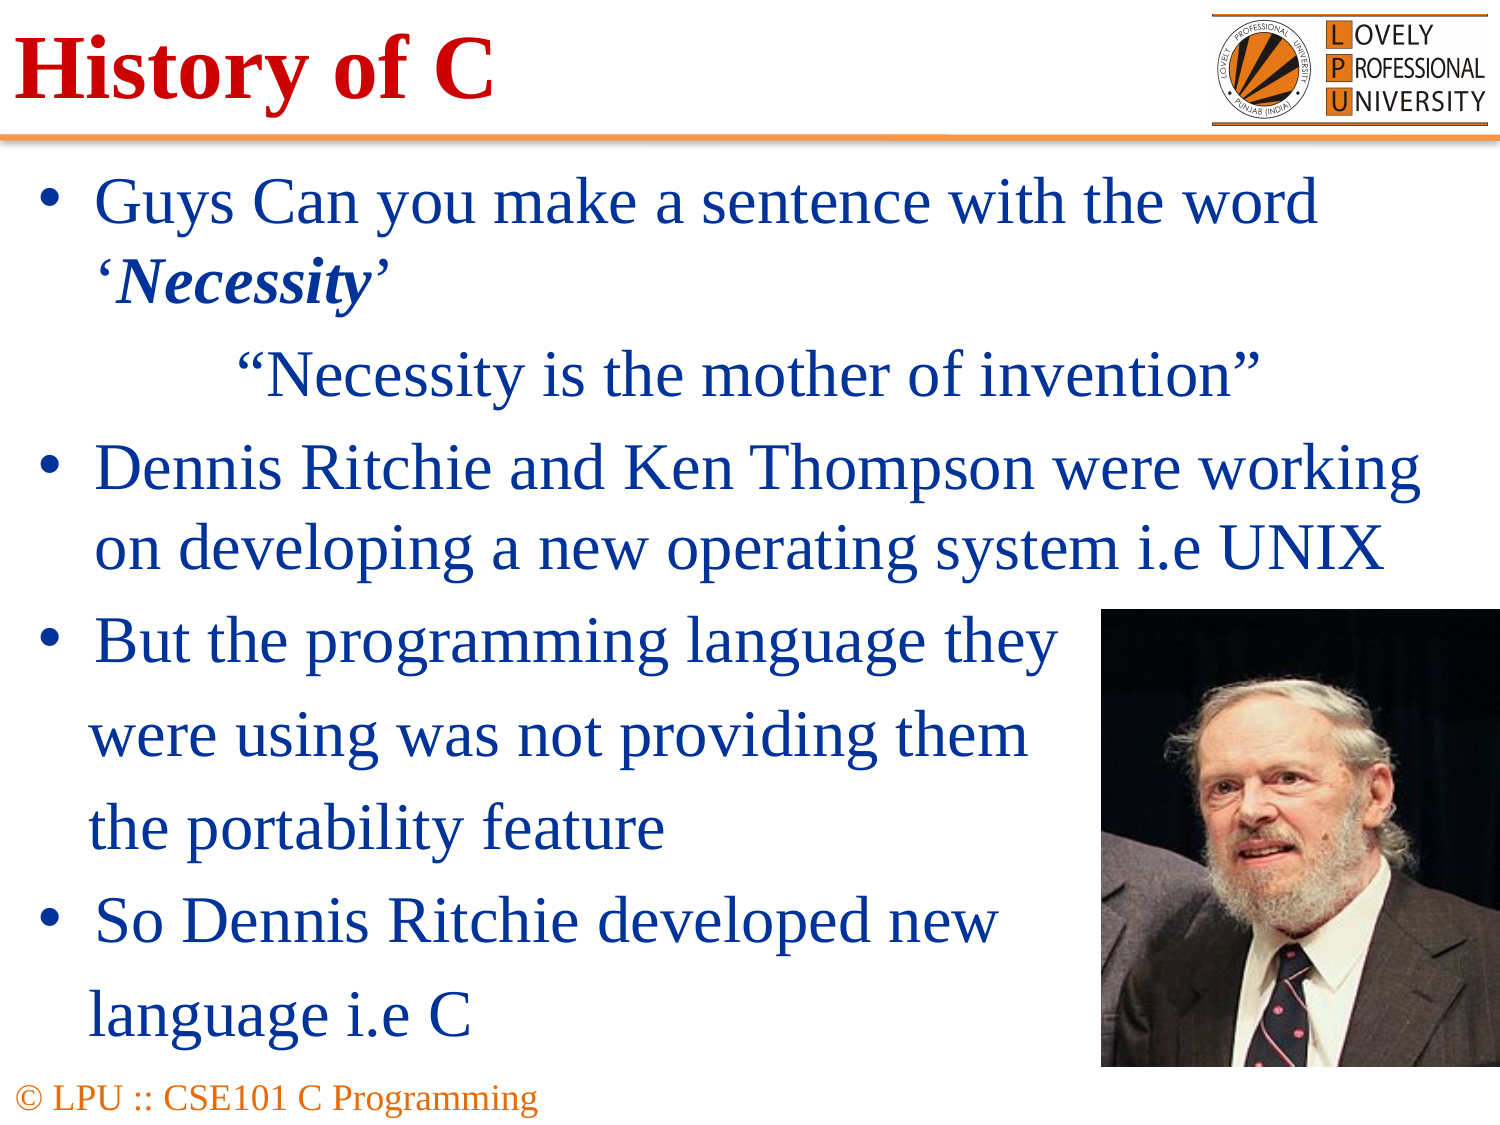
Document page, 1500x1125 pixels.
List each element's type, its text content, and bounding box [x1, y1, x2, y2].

title History of C [0, 0, 1196, 129]
list Guys Can you make a sentence with the word ‘Necessity’ “Necessity is the mother of invention” Dennis Ritchie and Ken Thompson were working on developing a new operating system i.e UNIX But the programming language they were using was not providing them the portability feature So Dennis Ritchie developed new language i.e C [23, 149, 1477, 1028]
picture [1212, 14, 1488, 126]
picture [1101, 609, 1500, 1067]
